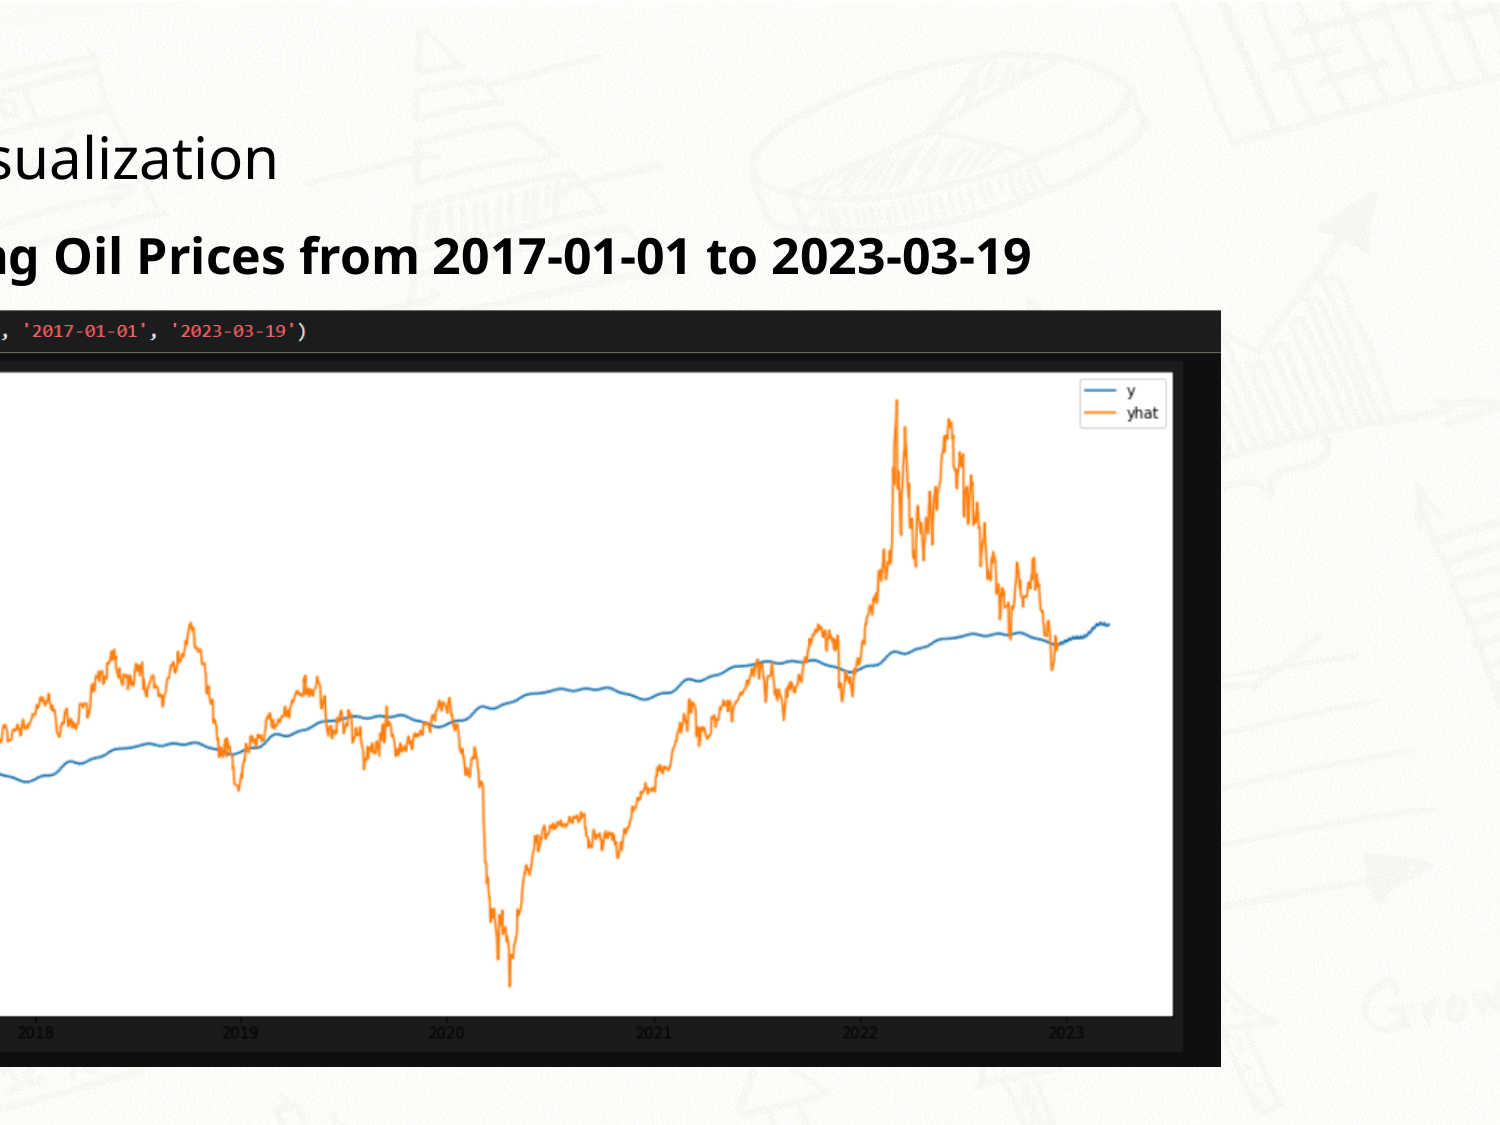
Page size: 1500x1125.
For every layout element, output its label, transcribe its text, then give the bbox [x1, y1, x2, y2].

text_box Model Visualization [0, 114, 1473, 200]
picture [0, 0, 1500, 1125]
text_box Forecasting Oil Prices from 2017-01-01 to 2023-03-19 [0, 217, 1367, 293]
